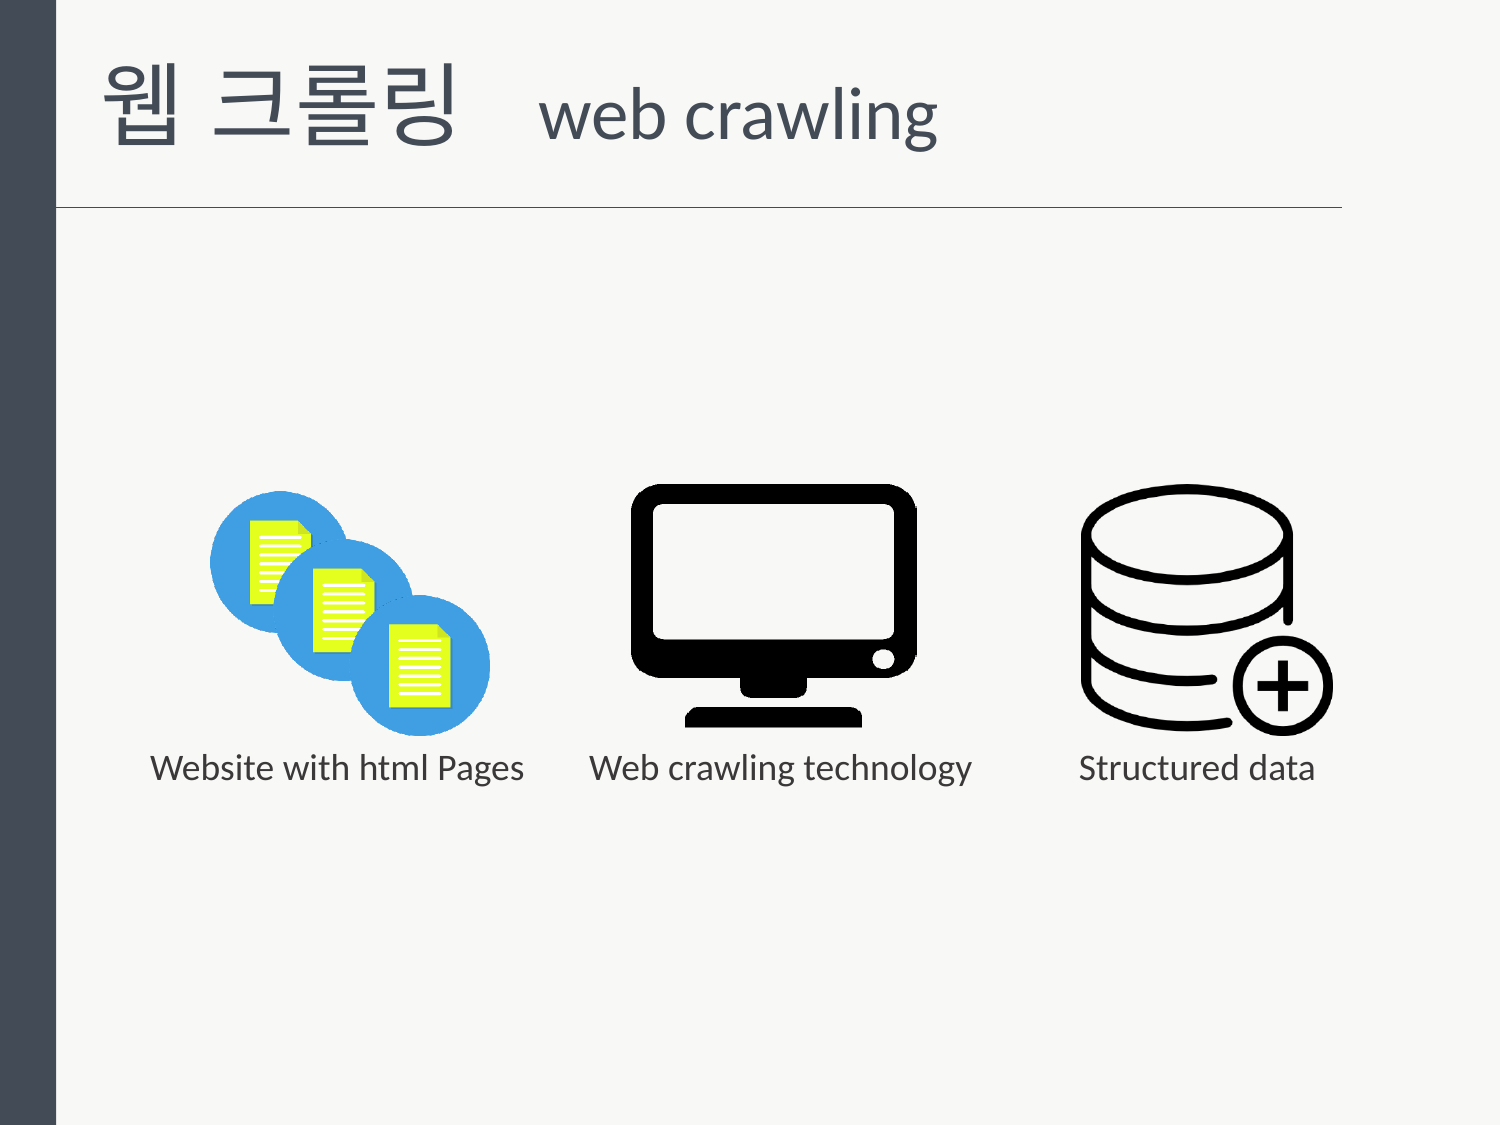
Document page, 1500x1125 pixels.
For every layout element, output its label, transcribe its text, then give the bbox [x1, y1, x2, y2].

text_box 웹 크롤링 web crawling [86, 40, 955, 166]
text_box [135, 484, 1500, 797]
text_box [0, 0, 57, 1125]
